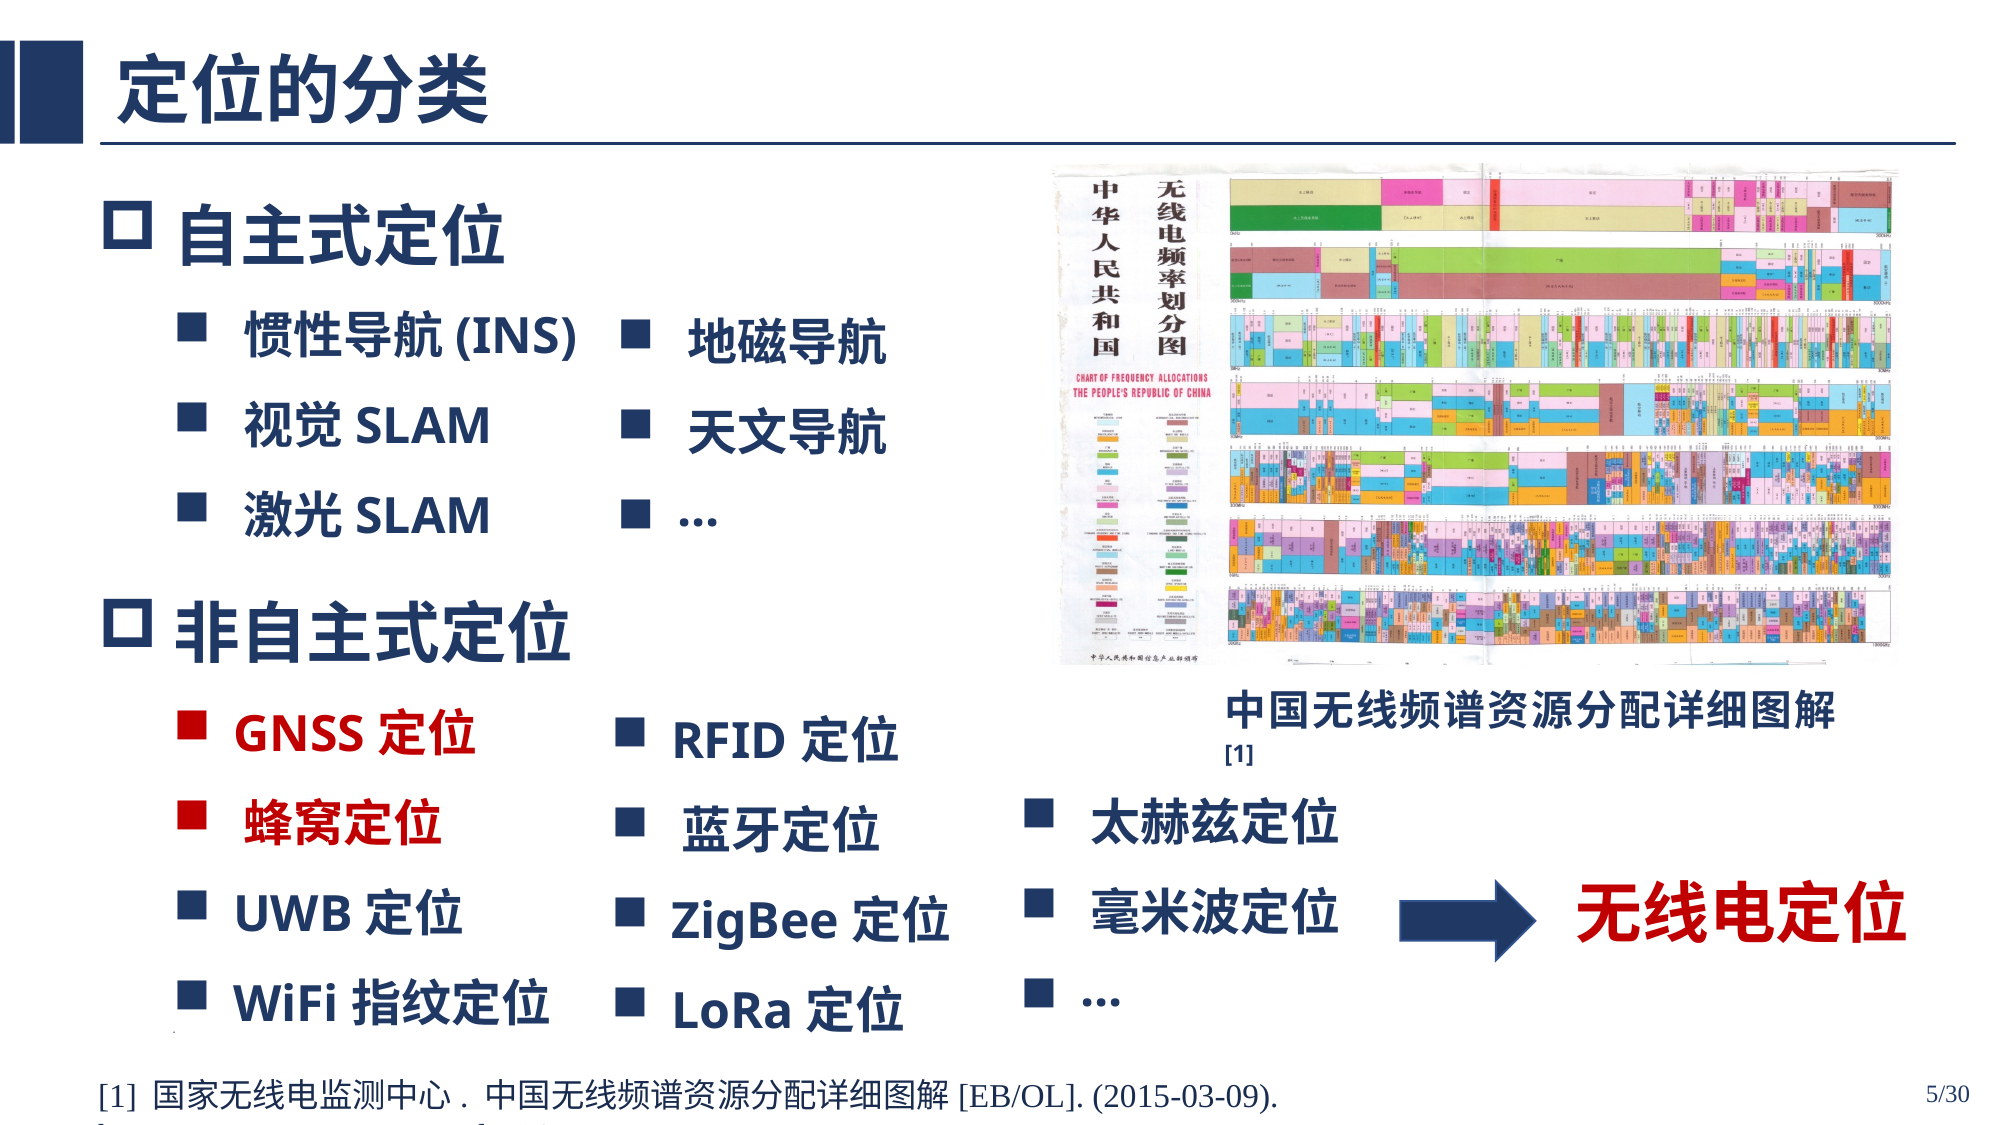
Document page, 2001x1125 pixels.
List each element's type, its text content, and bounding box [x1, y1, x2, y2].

picture [1578, 163, 1956, 698]
text_box [1401, 878, 1537, 963]
text_box [1] 国家无线电监测中心. 中国无线频谱资源分配详细图解[EB/OL]. (2015-03-09). https://www.srrc.org.cn/article12074.aspx. [992, 1067, 1848, 1125]
text_box 无线电定位 [1560, 859, 1961, 972]
text_box 中国无线频谱资源分配详细图解[1] [1578, 698, 1862, 792]
text_box ​​ ​​太赫兹定位 毫米波定位 ···​ [992, 822, 1401, 1038]
slide_number 5/30 [1535, 1062, 1986, 1123]
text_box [83, 330, 992, 1125]
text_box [83, 0, 1578, 822]
